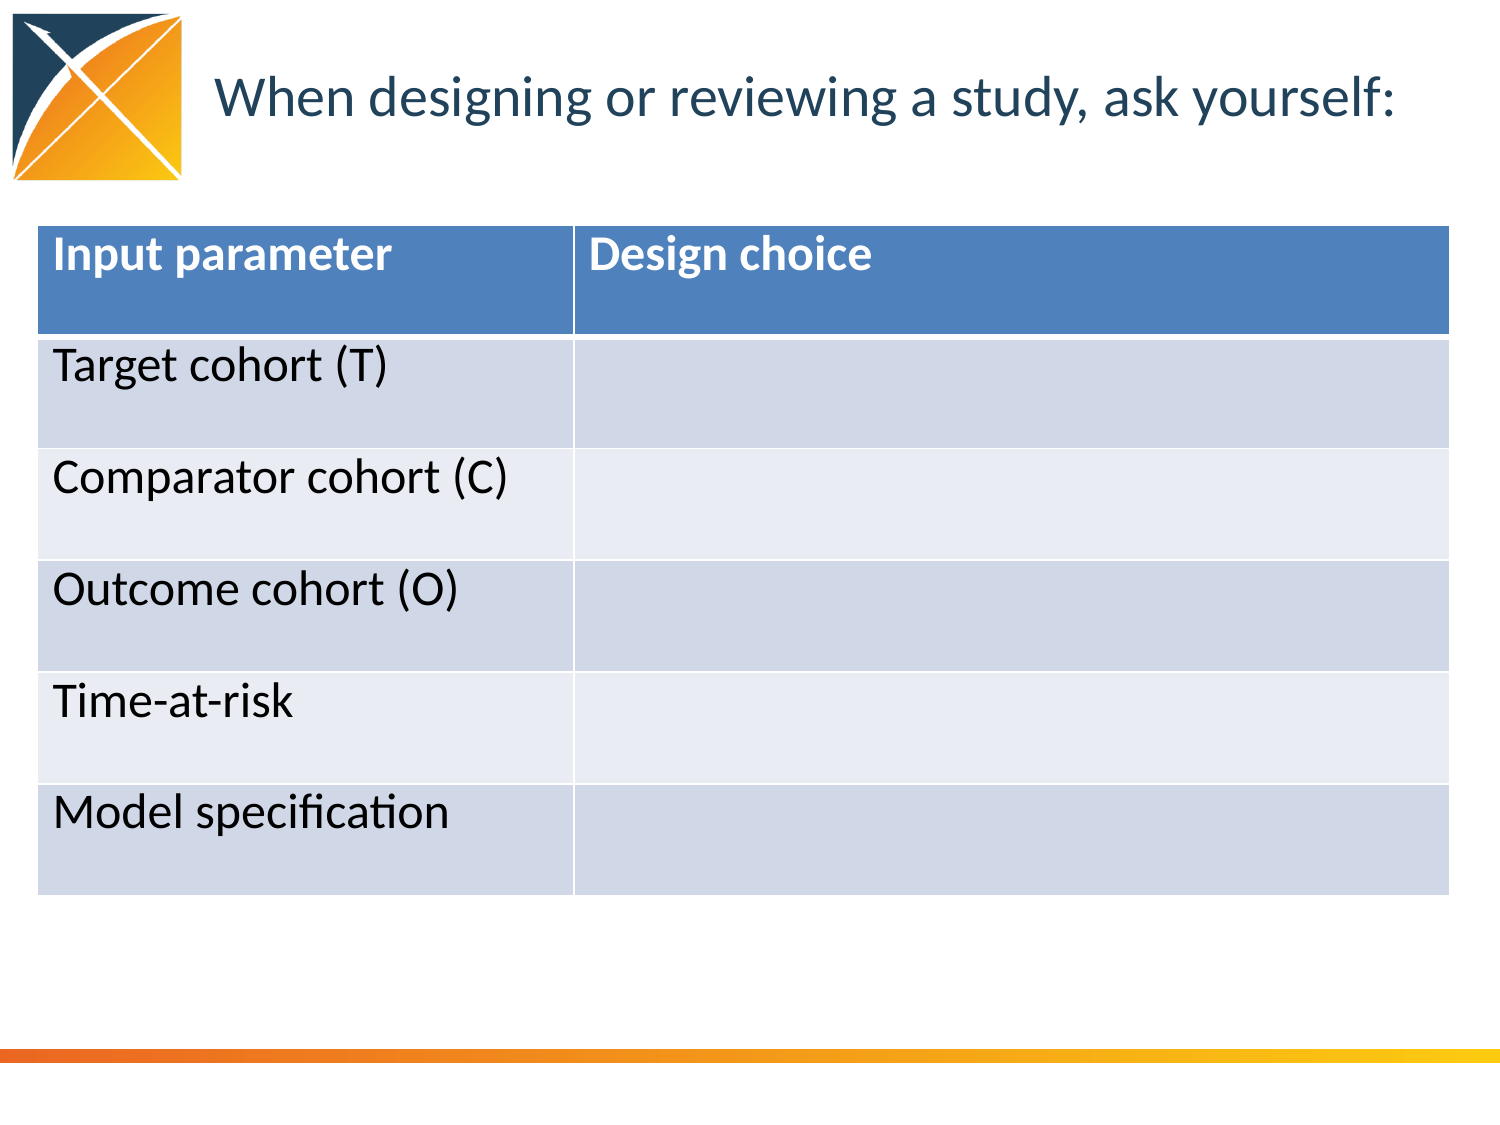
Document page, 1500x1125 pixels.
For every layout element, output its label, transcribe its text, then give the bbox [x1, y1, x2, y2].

table_cell [575, 561, 1449, 671]
table_cell [575, 449, 1449, 559]
table_cell Model specification [38, 785, 573, 895]
table_header Input parameter [38, 226, 573, 334]
picture [0, 0, 206, 200]
table_cell [575, 673, 1449, 783]
table_cell Outcome cohort (O) [38, 561, 573, 671]
table_header Design choice [575, 226, 1449, 334]
table_cell Comparator cohort (C) [38, 449, 573, 559]
table_cell [575, 340, 1449, 448]
title When designing or reviewing a study, ask yourself: [187, 24, 1425, 163]
table_cell [575, 785, 1449, 895]
table_cell Time-at-risk [38, 673, 573, 783]
table_cell Target cohort (T) [38, 340, 573, 448]
